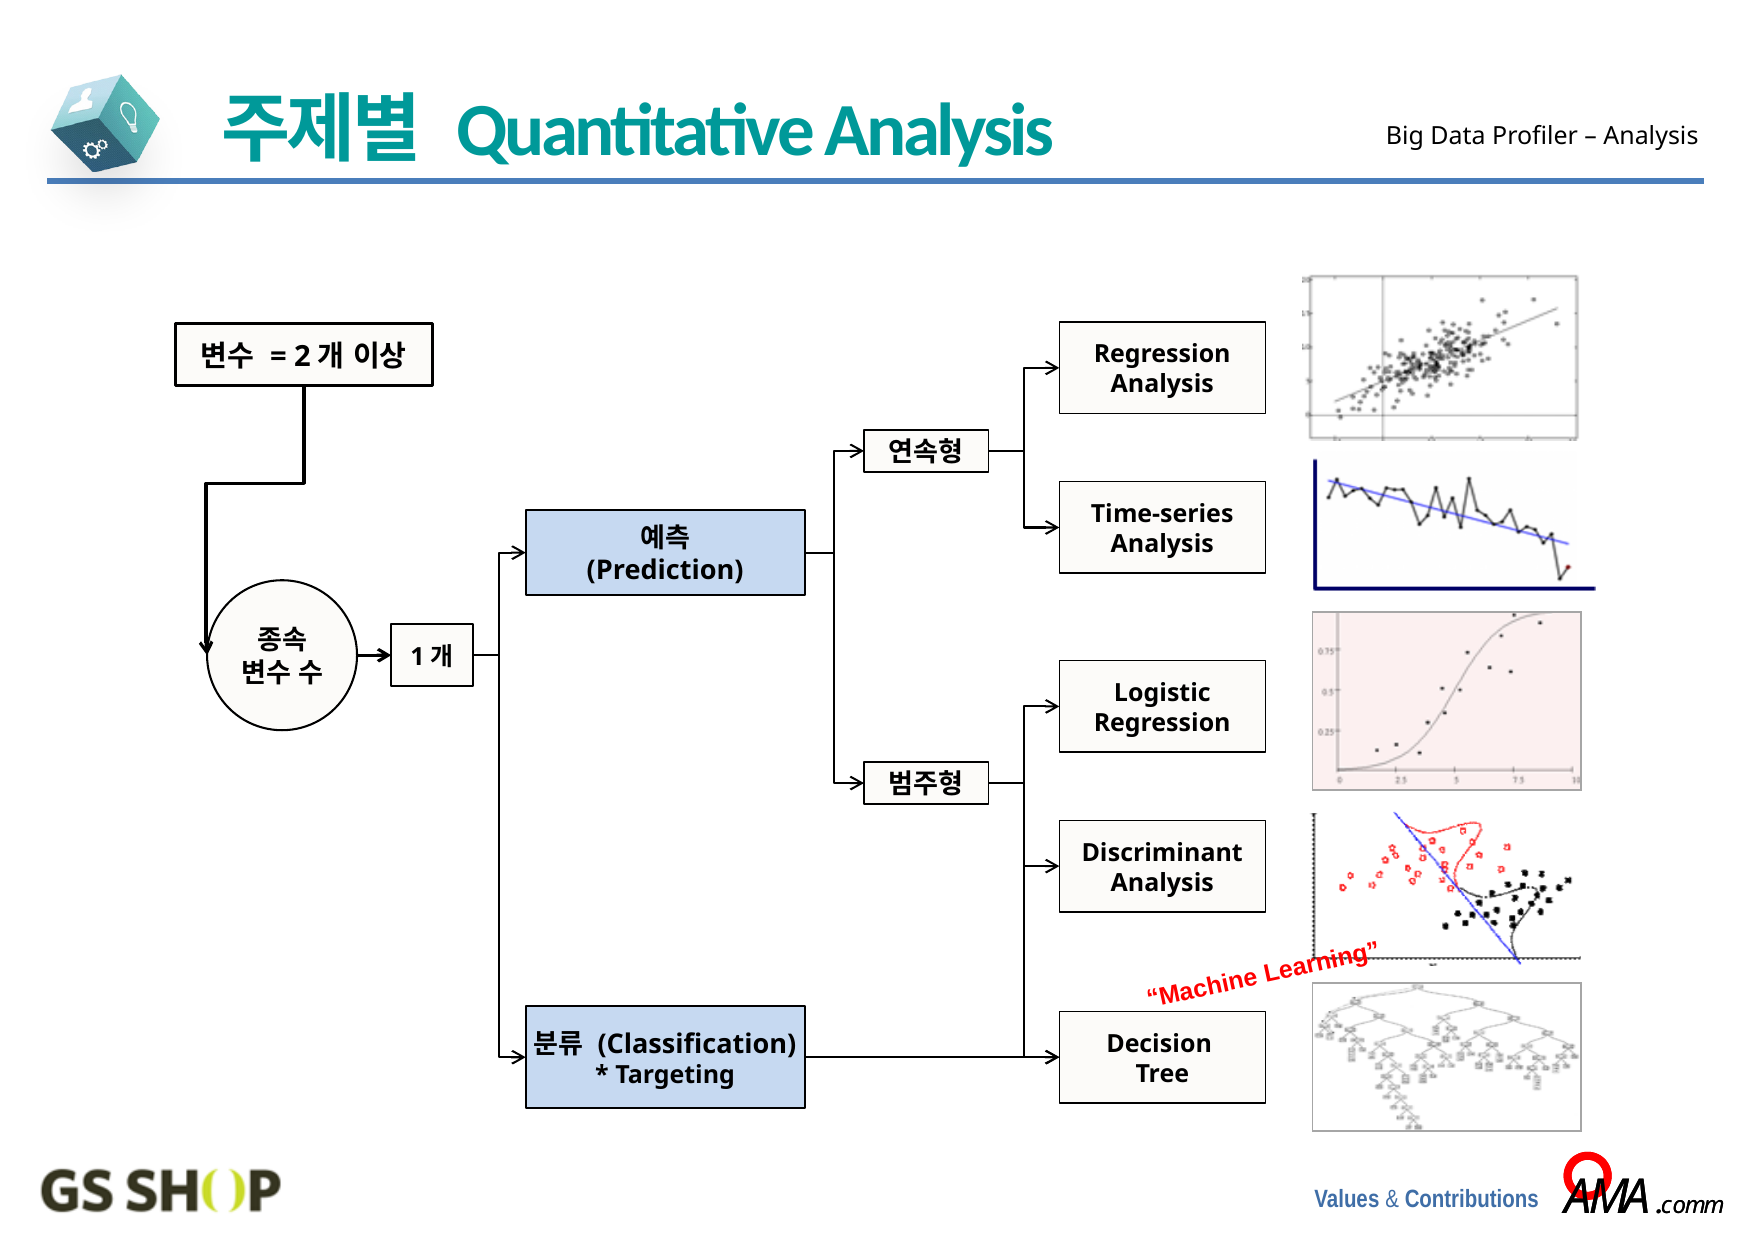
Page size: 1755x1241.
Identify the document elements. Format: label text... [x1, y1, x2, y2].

picture [1305, 806, 1590, 966]
text_box 주제별 Quantitative Analysis [202, 77, 1405, 175]
picture [1312, 612, 1581, 790]
picture [1312, 983, 1581, 1131]
picture [1302, 270, 1581, 442]
text_box 연속형 [863, 429, 983, 472]
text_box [988, 450, 1060, 528]
text_box Decision Tree [1059, 1011, 1266, 1103]
picture [1312, 449, 1596, 592]
text_box 범주형 [863, 762, 983, 804]
text_box 1개 [391, 623, 467, 687]
text_box Big Data Profiler – Analysis [1371, 112, 1714, 157]
text_box Regression Analysis [1059, 322, 1266, 414]
picture [50, 74, 160, 172]
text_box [988, 782, 1060, 1058]
text_box Discriminant Analysis [1064, 820, 1266, 912]
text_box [120, 471, 391, 570]
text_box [472, 552, 526, 654]
text_box Time-series Analysis [1059, 481, 1266, 574]
text_box 분류 (Classification) * Targeting [525, 1006, 805, 1109]
picture [39, 1163, 287, 1217]
text_box 예측 (Prediction) [525, 510, 799, 595]
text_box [988, 706, 1060, 781]
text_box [988, 367, 1060, 450]
text_box “Machine Learning” [1124, 942, 1365, 1024]
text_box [804, 552, 865, 784]
text_box 변수 = 2개 이상 [175, 323, 433, 386]
text_box 종속 변수 수 [207, 580, 358, 731]
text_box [472, 654, 526, 1058]
text_box Logistic Regression [1059, 660, 1266, 753]
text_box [804, 450, 865, 552]
